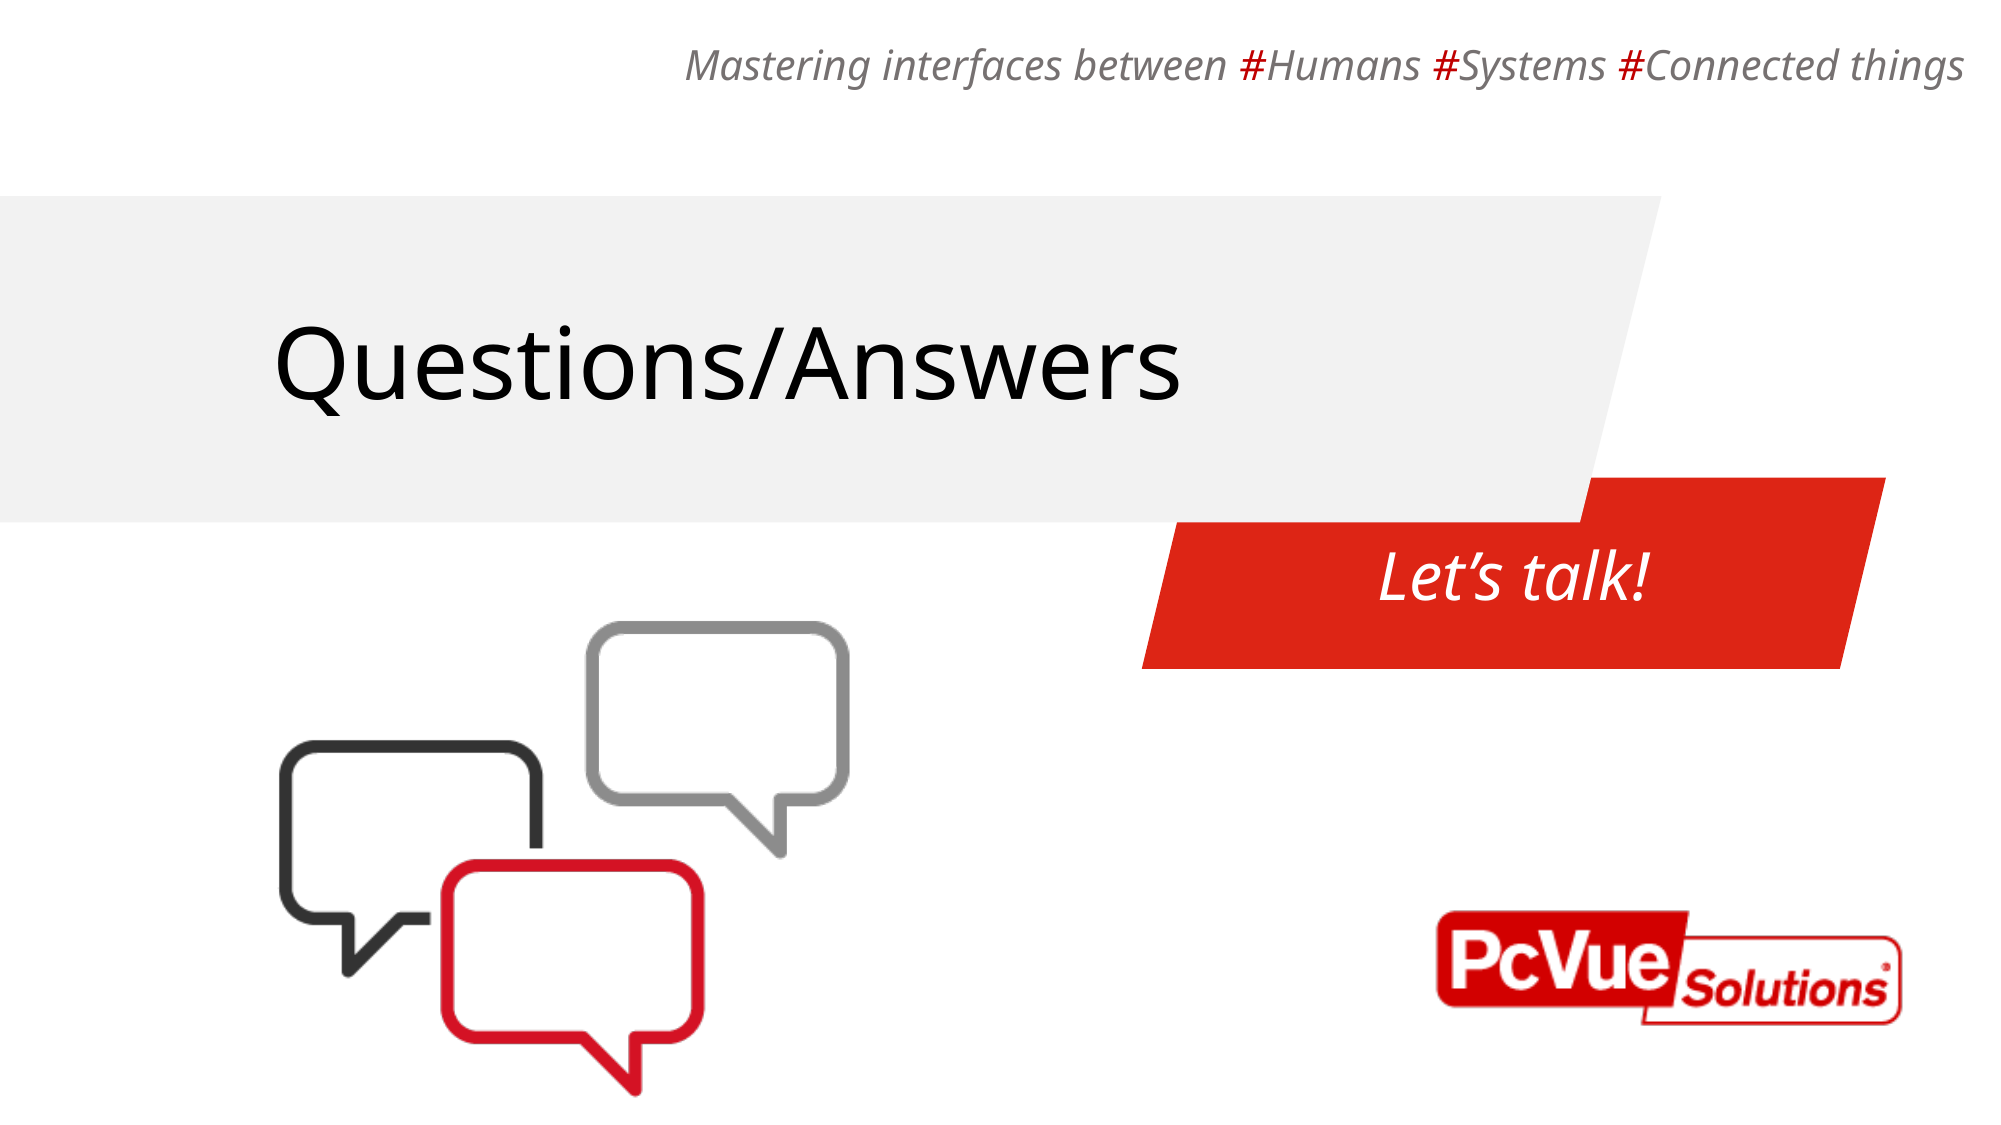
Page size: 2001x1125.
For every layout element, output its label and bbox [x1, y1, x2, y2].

picture [1421, 845, 1920, 1094]
picture [267, 609, 862, 1110]
